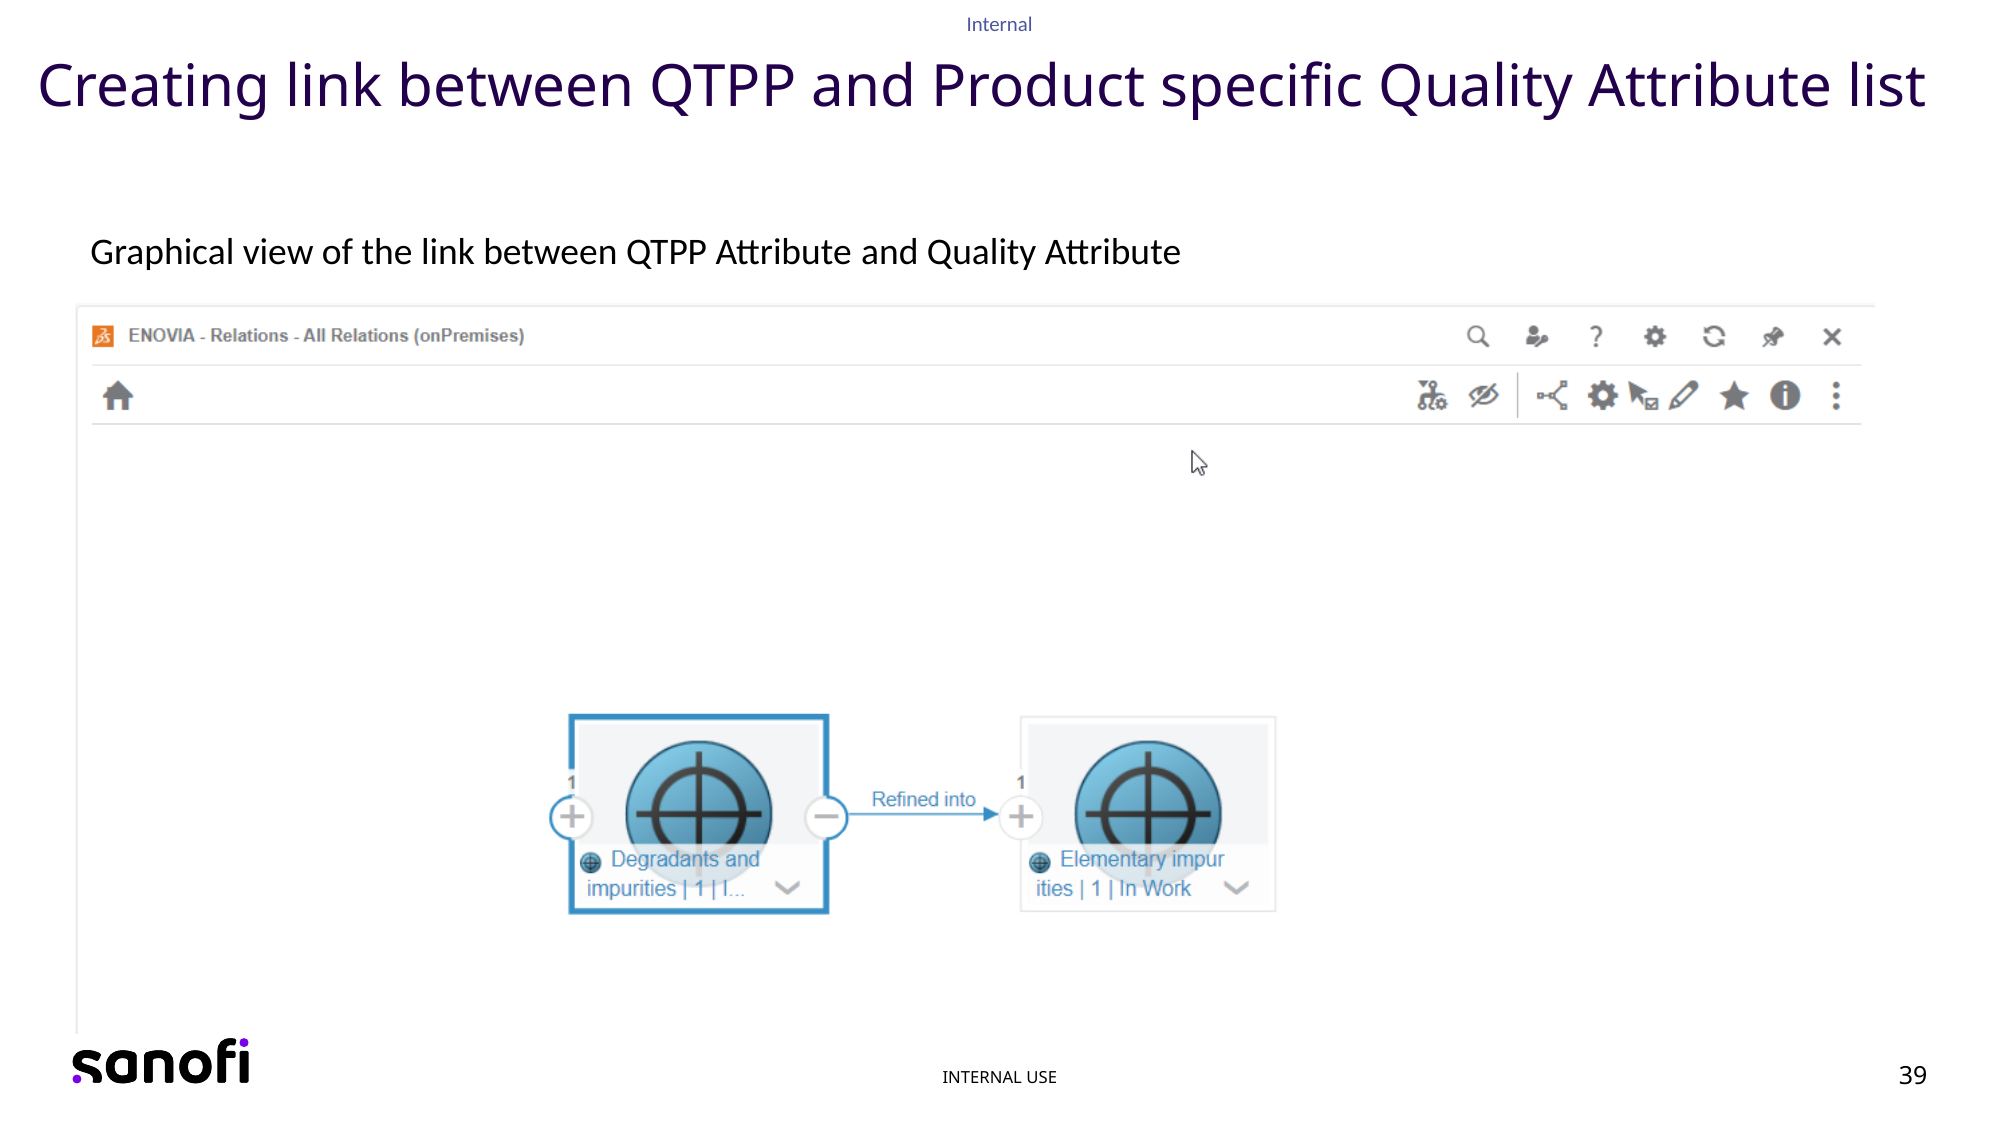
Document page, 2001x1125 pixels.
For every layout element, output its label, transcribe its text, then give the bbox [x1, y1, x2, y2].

text_box Creating link between QTPP and Product specific Quality Attribute list [22, 41, 2000, 127]
slide_number 39 [1823, 1054, 1928, 1100]
picture [75, 303, 1875, 1034]
footer internal use [470, 1062, 1530, 1091]
text_box Graphical view of the link between QTPP Attribute and Quality Attribute [75, 219, 1573, 280]
